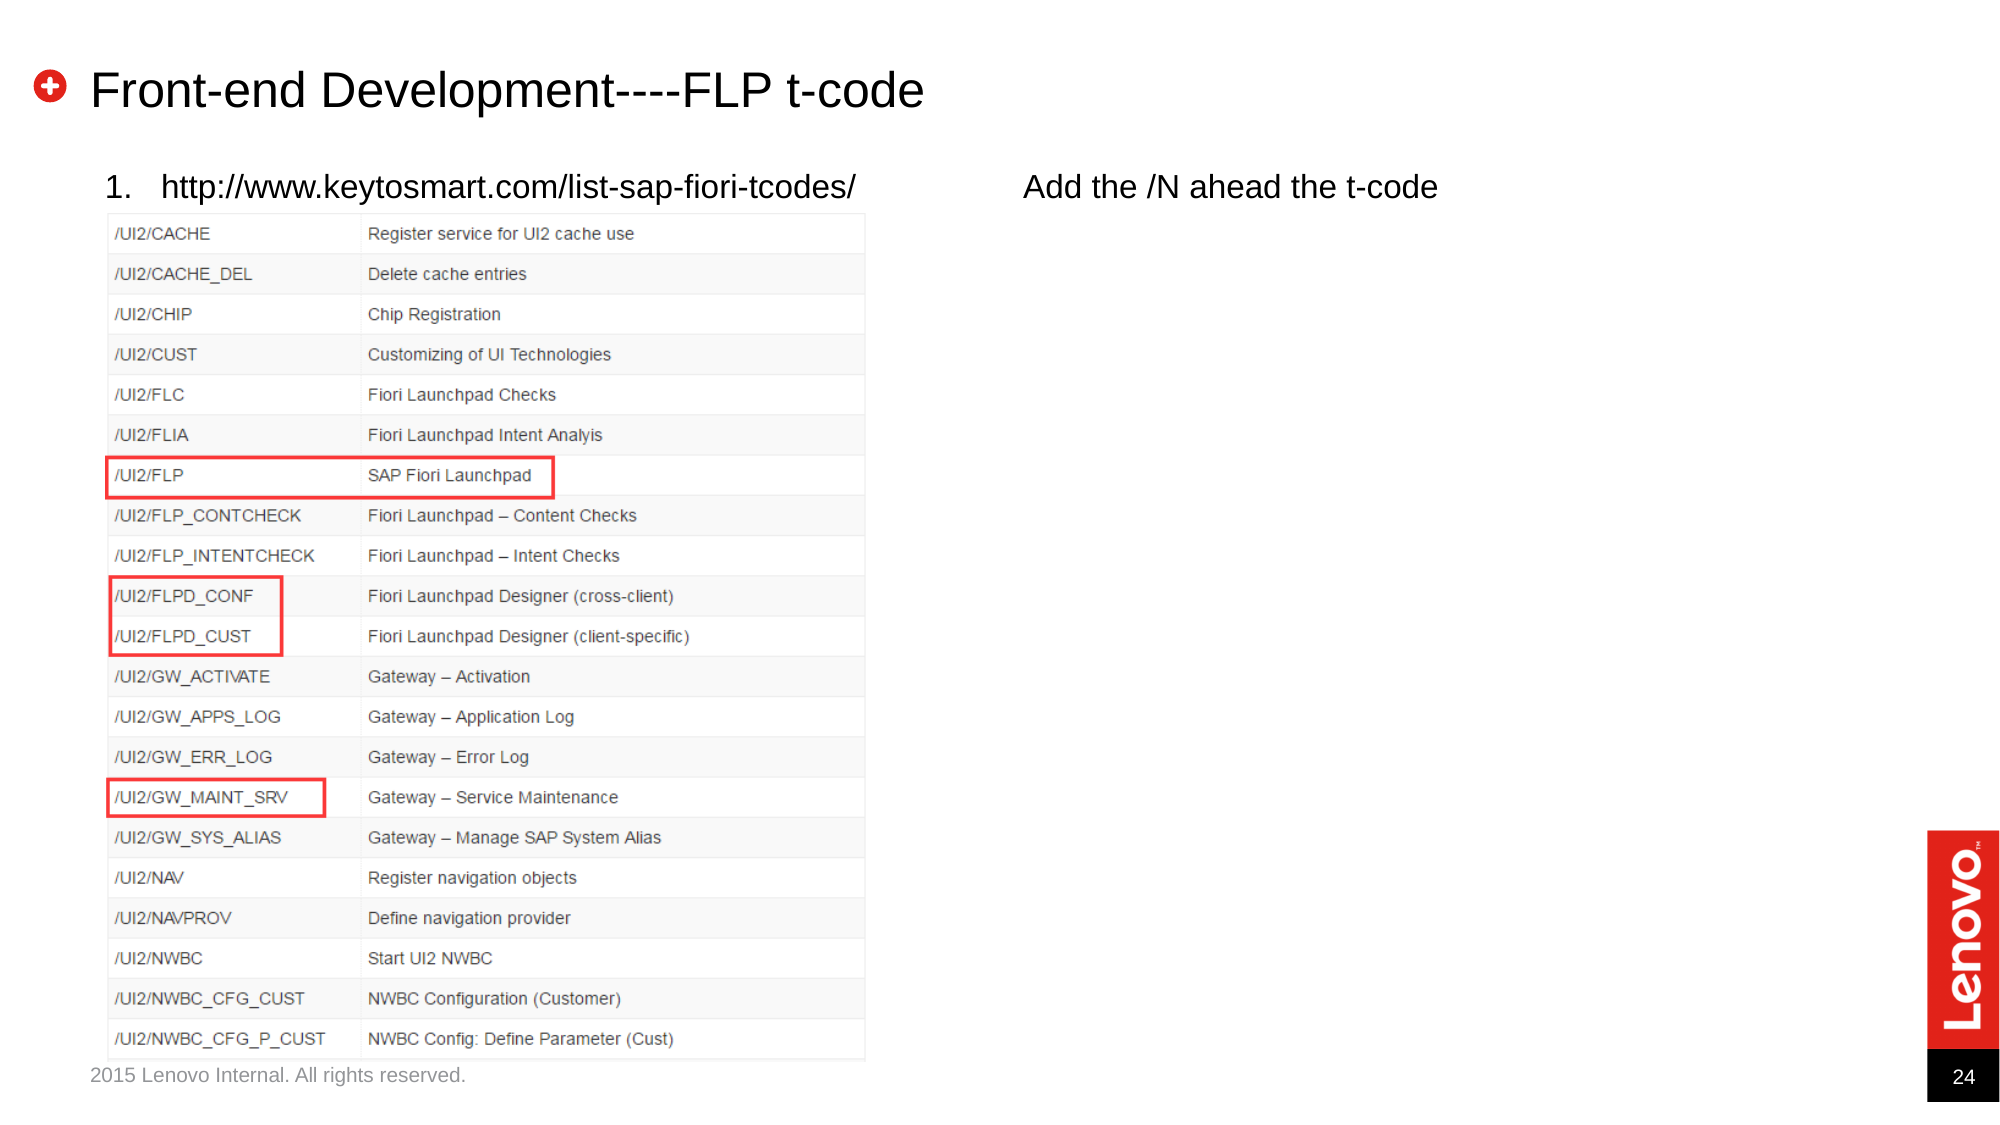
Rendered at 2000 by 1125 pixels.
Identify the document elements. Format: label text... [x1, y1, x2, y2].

picture [1928, 831, 1999, 1049]
text_box Add the /N ahead the t-code [1008, 158, 1754, 213]
title Front-end Development----FLP t-code [90, 45, 1907, 131]
picture [104, 213, 867, 1063]
text_box http://www.keytosmart.com/list-sap-fiori-tcodes/ [90, 158, 1008, 213]
footer 2015 Lenovo Internal. All rights reserved. [90, 1061, 486, 1088]
